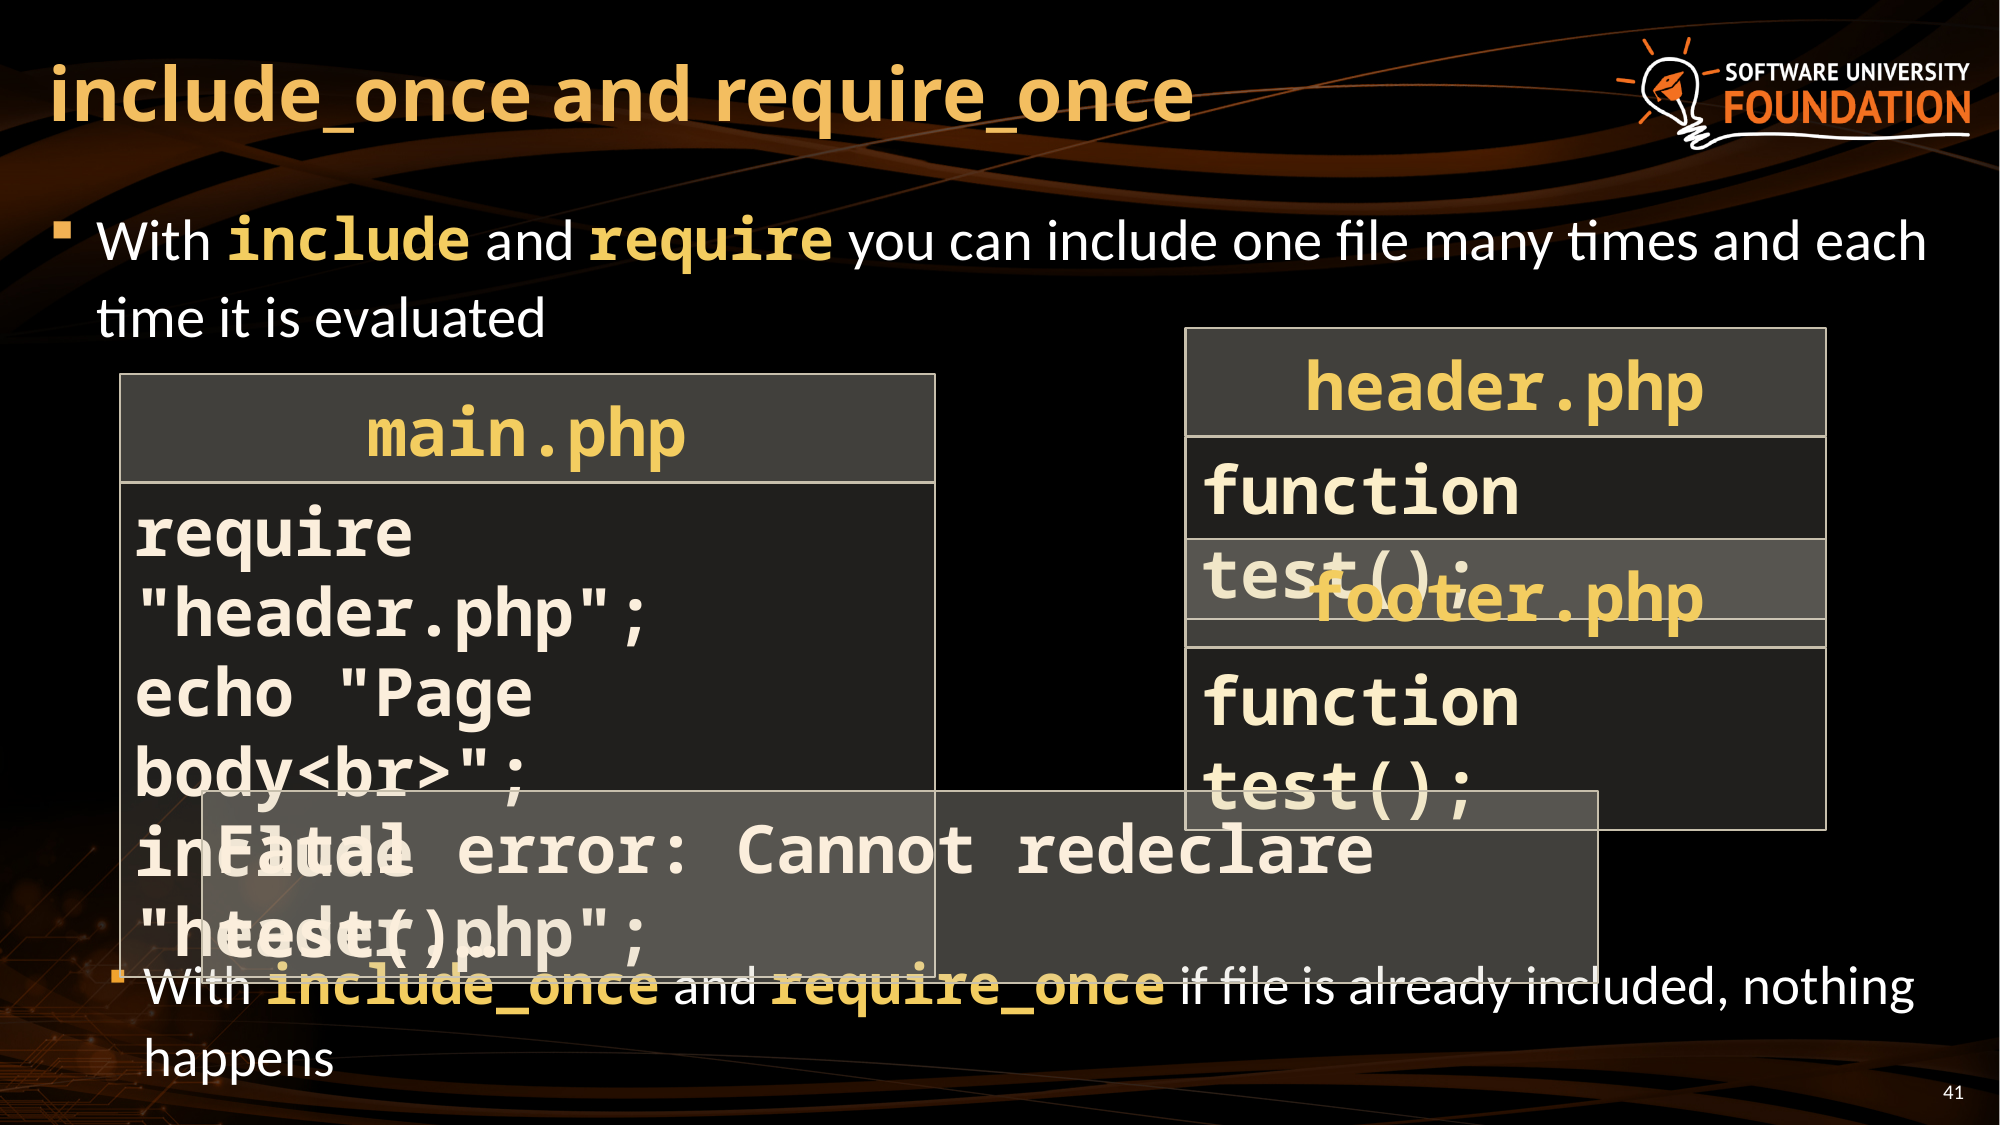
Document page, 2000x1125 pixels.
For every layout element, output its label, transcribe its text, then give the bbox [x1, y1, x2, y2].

text_box function test(); [1185, 436, 1826, 539]
slide_number 41 [1899, 1074, 1971, 1108]
text_box header.php [1185, 328, 1826, 436]
text_box Fatal error: Cannot redeclare test()… [201, 791, 1598, 983]
text_box function test(); [1185, 647, 1826, 831]
list With include and require you can include one file many times and each time it is evaluated With include_once and require_once if file is already included, nothing happens [31, 188, 1968, 1103]
text_box main.php [120, 374, 936, 482]
picture [0, 0, 2000, 1125]
text_box require "header.php"; echo "Page body<br>"; include "header.php"; [120, 482, 936, 977]
title include_once and require_once [30, 6, 1602, 189]
text_box footer.php [1185, 539, 1826, 647]
